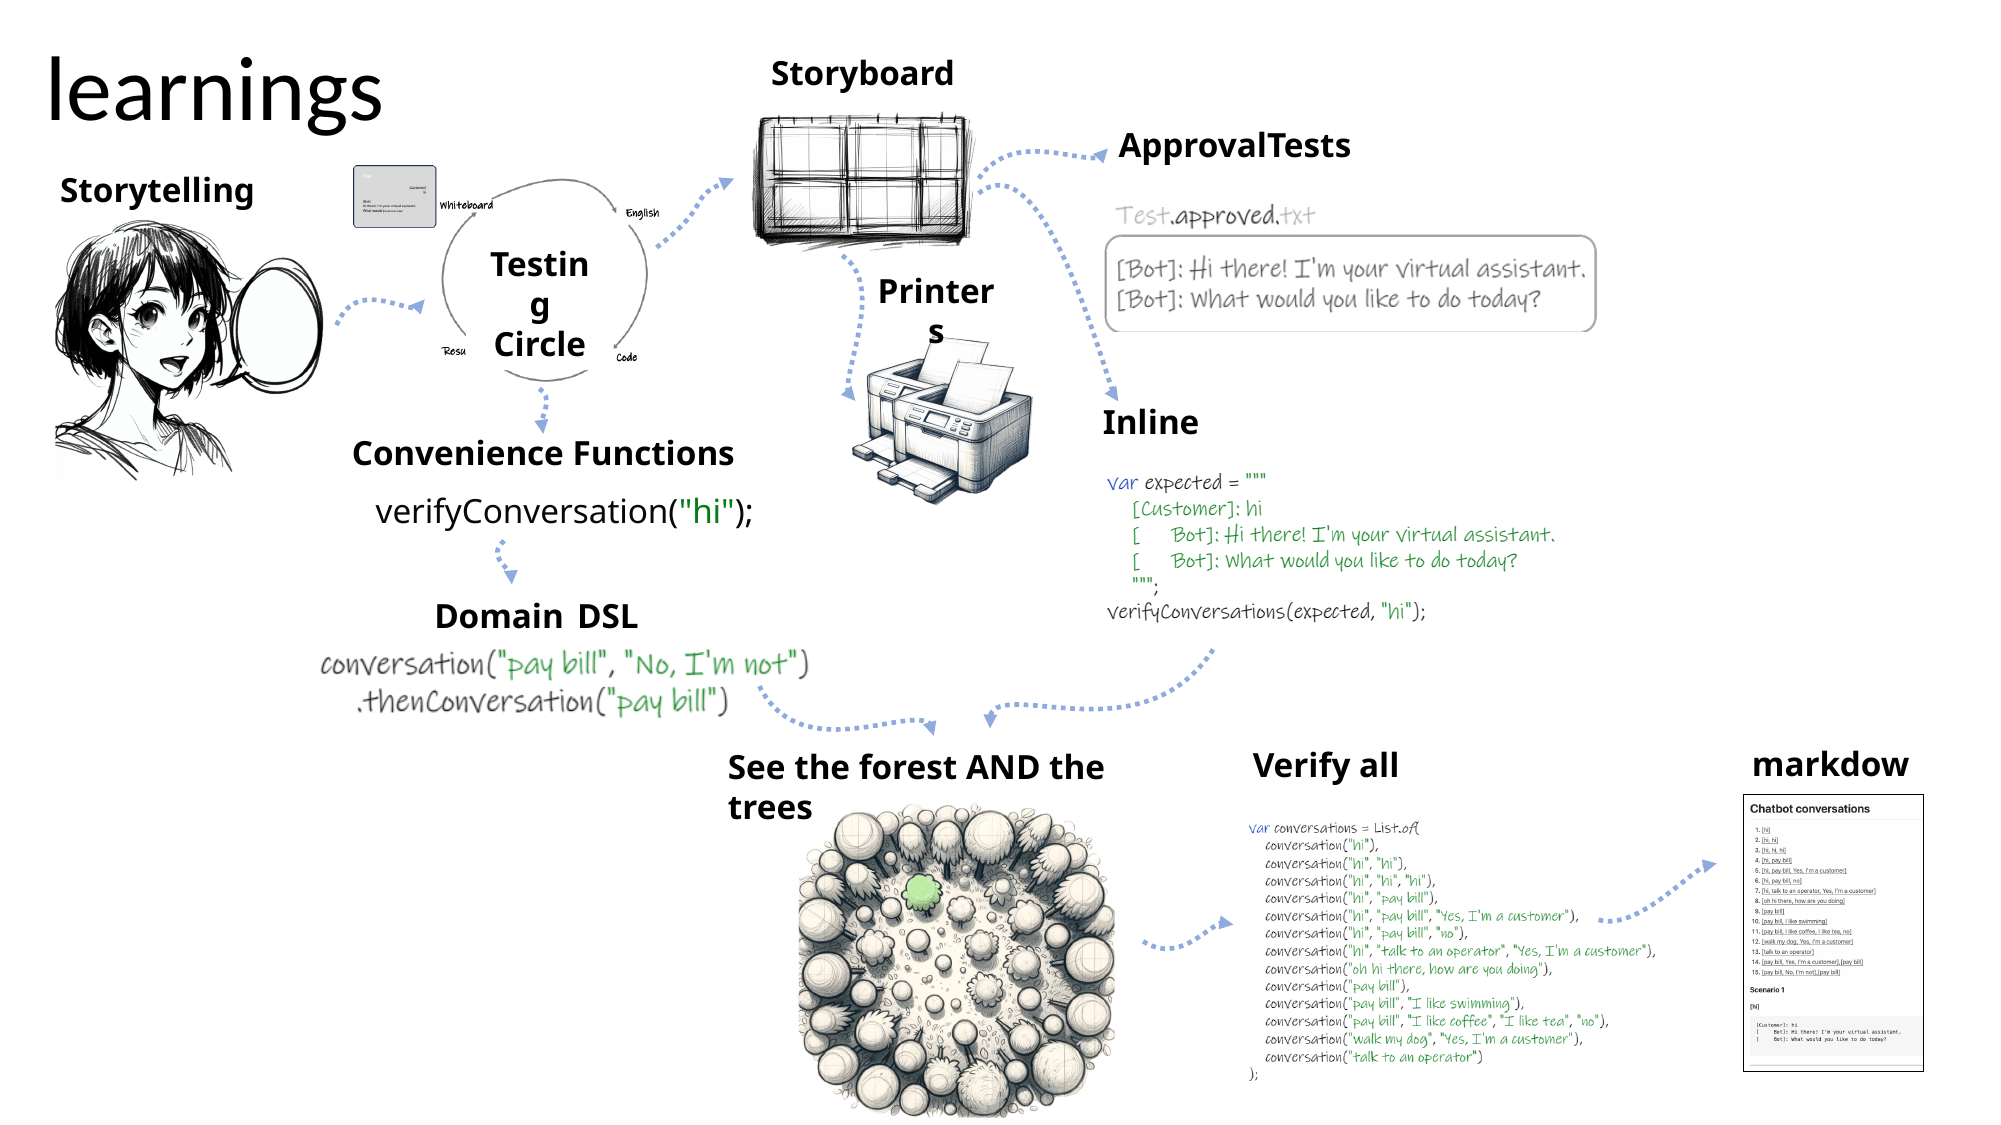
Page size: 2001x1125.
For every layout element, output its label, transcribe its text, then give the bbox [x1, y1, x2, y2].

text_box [325, 424, 862, 539]
text_box learnings [31, 20, 1257, 146]
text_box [1088, 116, 1615, 332]
text_box [1679, 859, 1717, 886]
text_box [24, 161, 325, 483]
text_box [1198, 915, 1234, 939]
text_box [352, 165, 709, 394]
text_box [829, 263, 1061, 536]
text_box [983, 648, 1214, 729]
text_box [1238, 736, 1679, 1091]
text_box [1088, 393, 1570, 637]
text_box [830, 706, 937, 736]
text_box [534, 394, 548, 424]
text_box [700, 44, 1023, 271]
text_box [301, 570, 830, 739]
text_box [1023, 150, 1088, 169]
text_box [1023, 195, 1117, 393]
text_box [496, 540, 510, 570]
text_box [713, 738, 1198, 1120]
text_box [335, 303, 352, 326]
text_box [1737, 735, 1930, 1072]
